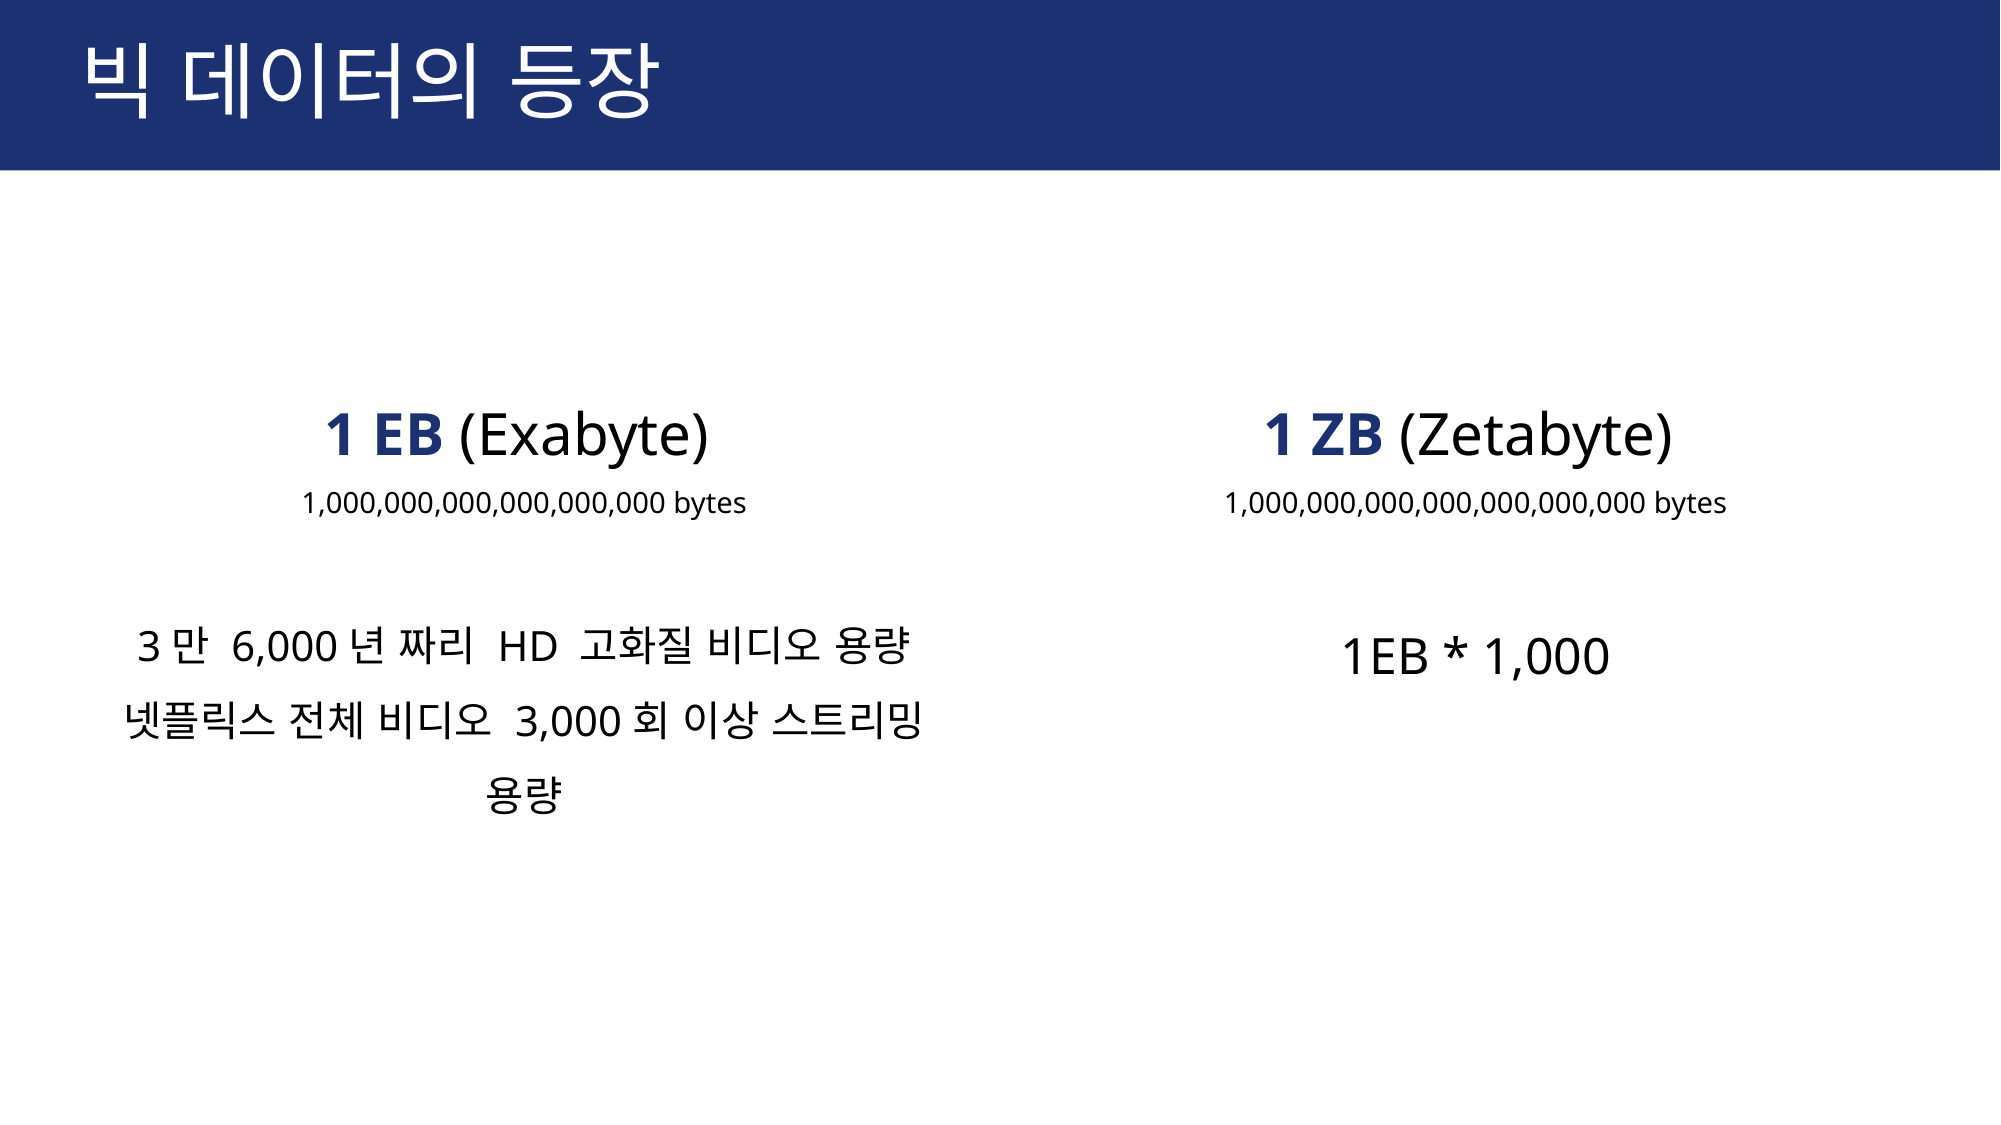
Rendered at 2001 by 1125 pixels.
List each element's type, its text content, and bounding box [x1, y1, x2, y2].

text_box 1 EB (Exabyte) 1,000,000,000,000,000,000 bytes 3만 6,000년 짜리 HD 고화질 비디오 용량 넷플릭스 전체 비디오 3,000회 이상 스트리밍 용량 [65, 354, 984, 827]
text_box 1 ZB (Zetabyte) 1,000,000,000,000,000,000,000 bytes 1EB * 1,000 [1016, 354, 1935, 692]
title 빅 데이터의 등장 [65, 7, 1935, 163]
